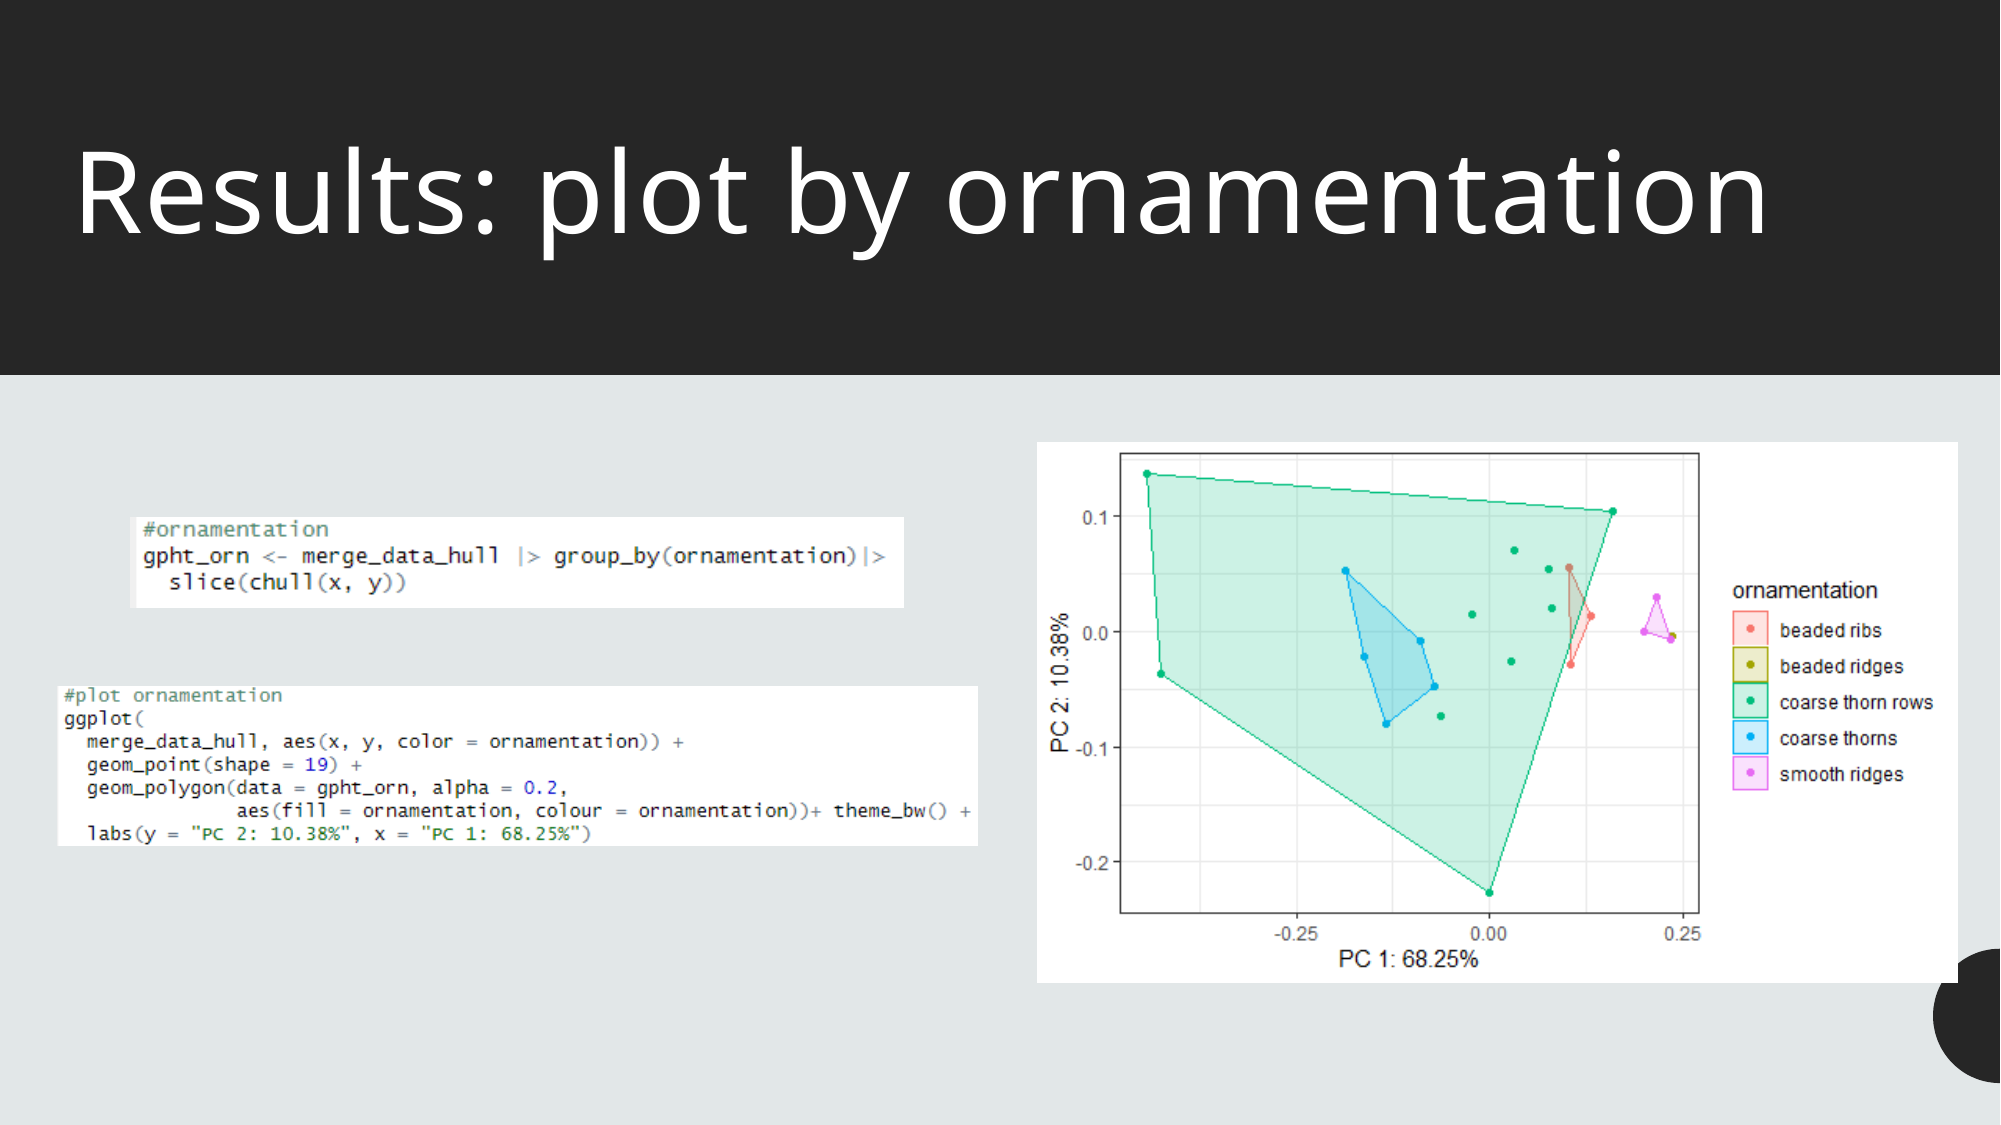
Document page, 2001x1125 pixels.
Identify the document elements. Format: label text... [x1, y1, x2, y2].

title Results: plot by ornamentation [57, 69, 1808, 325]
picture [130, 517, 904, 608]
picture [1037, 442, 1958, 983]
text_box [0, 376, 2000, 1125]
text_box [1933, 948, 2000, 1084]
picture [56, 686, 978, 846]
text_box [0, 0, 2000, 376]
